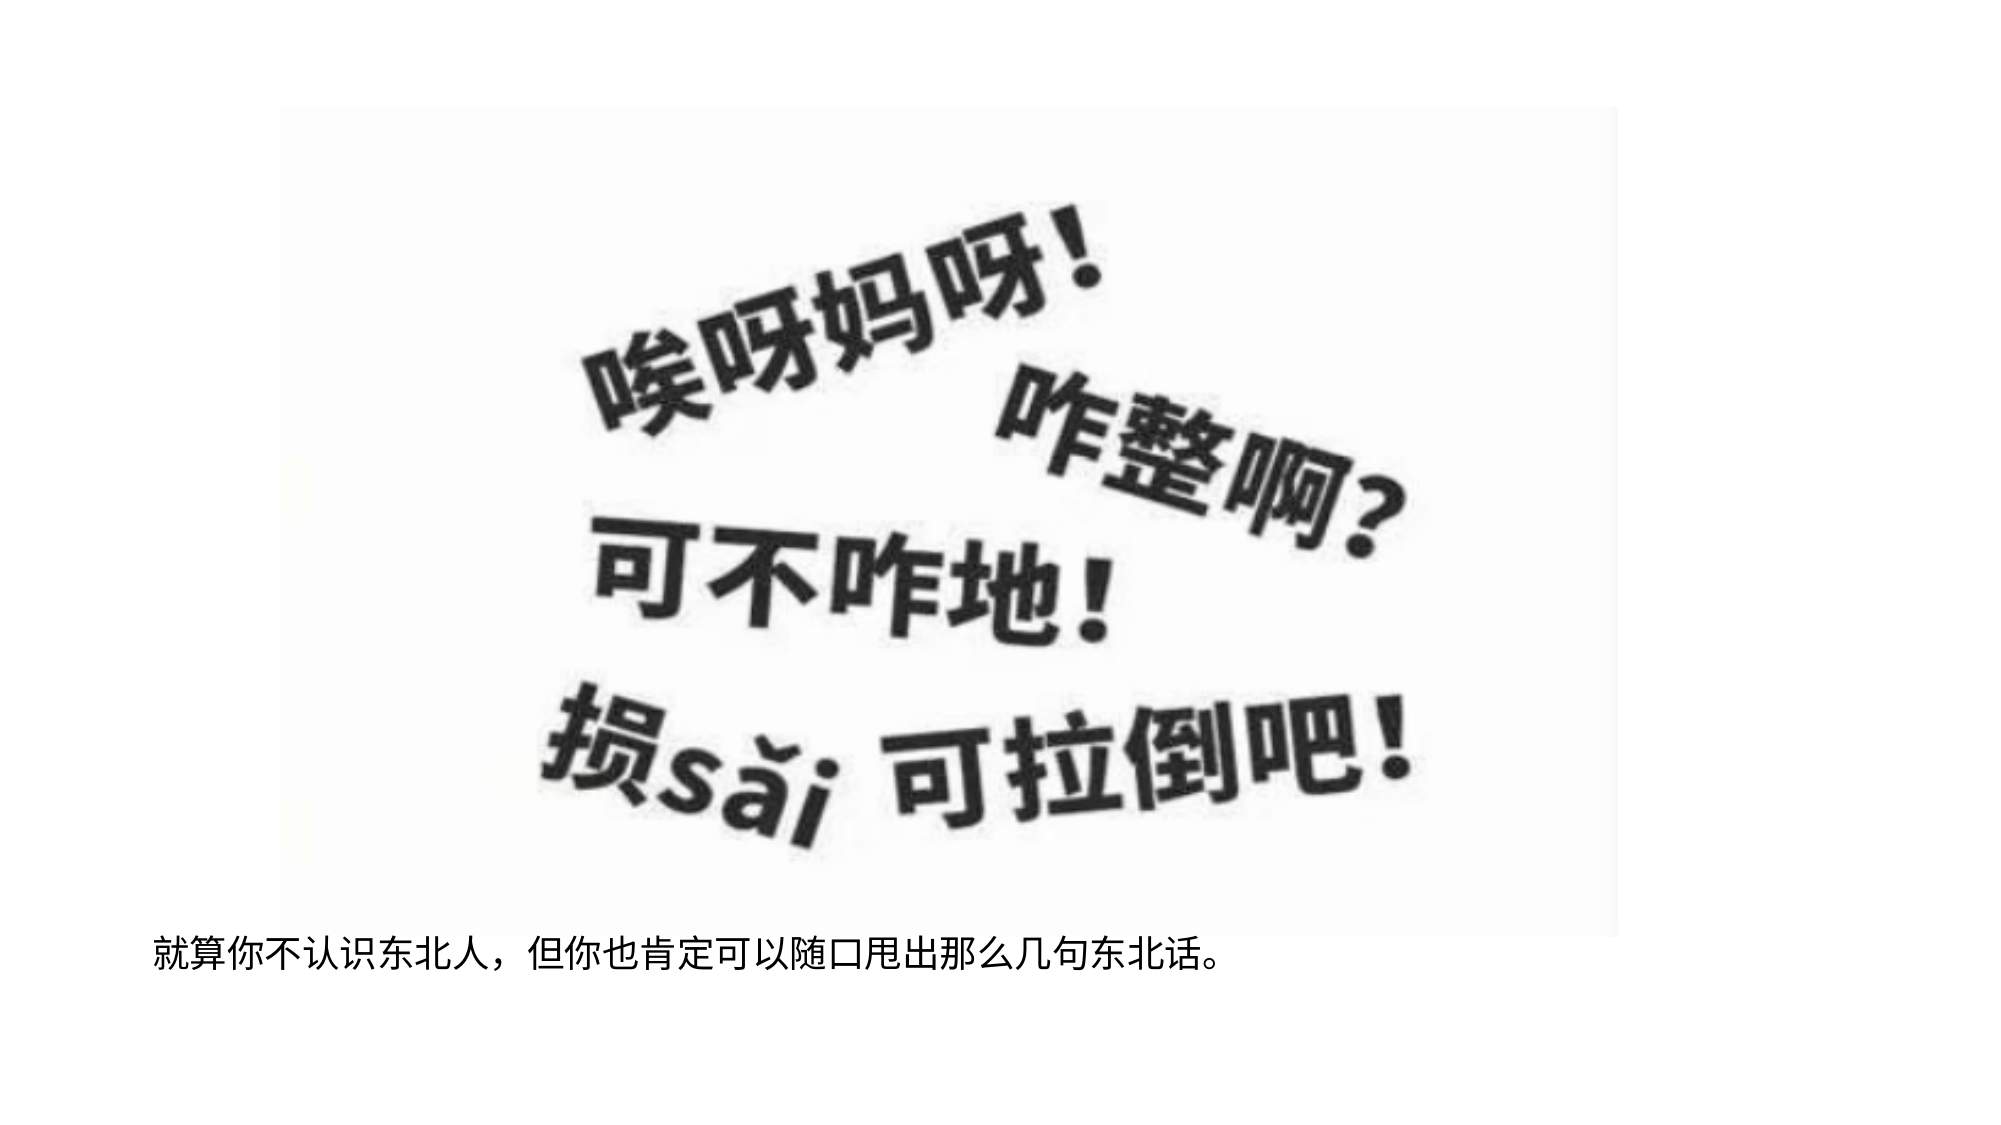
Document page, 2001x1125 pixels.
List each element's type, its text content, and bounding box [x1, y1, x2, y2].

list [280, 107, 1618, 937]
text_box 就算你不认识东北人，但你也肯定可以随口甩出那么几句东北话。 [137, 923, 1837, 983]
